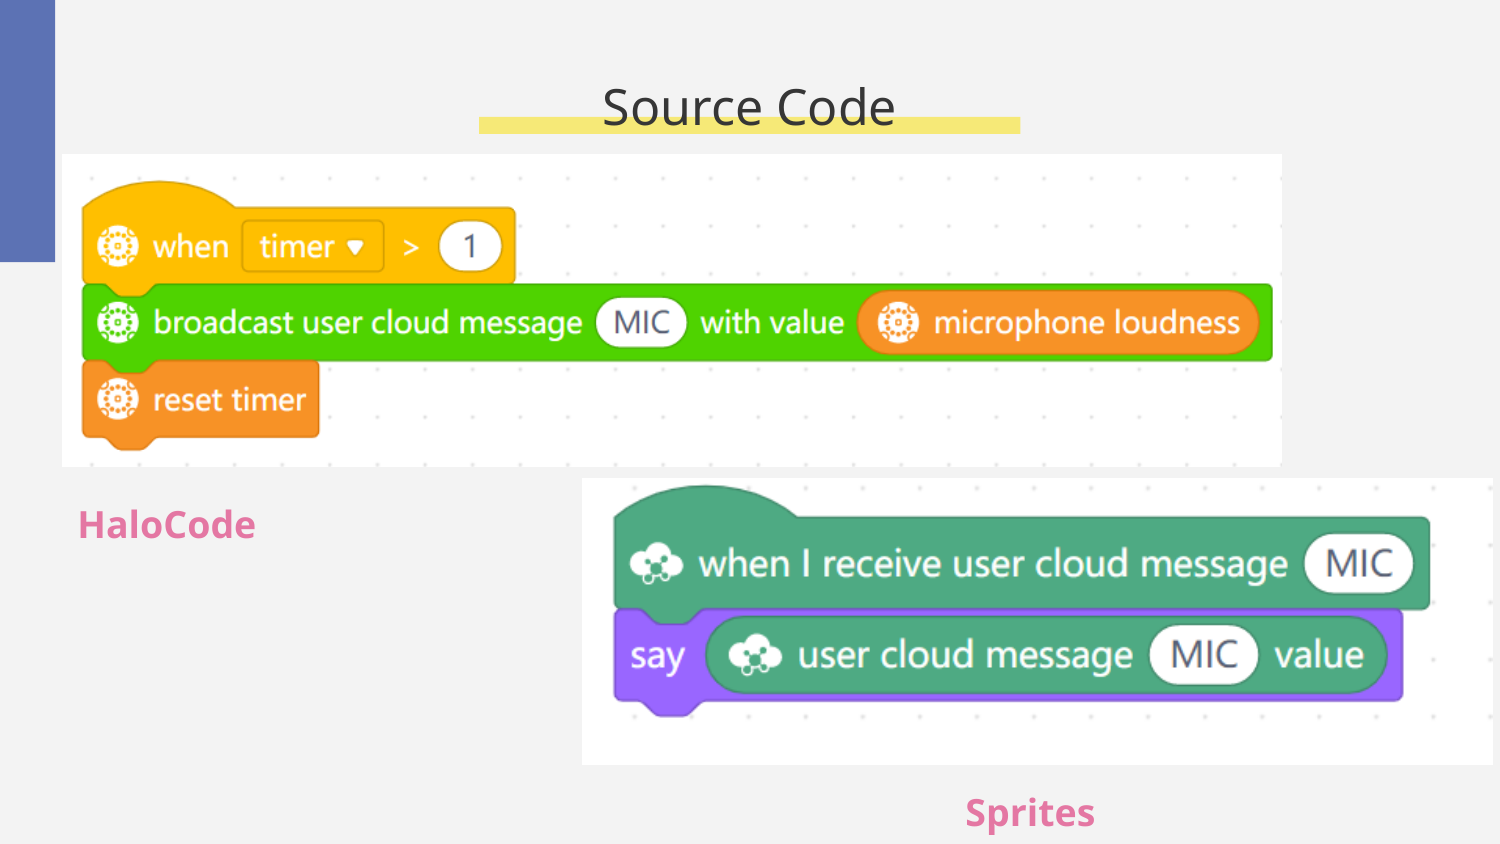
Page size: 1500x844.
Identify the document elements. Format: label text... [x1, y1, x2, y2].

text_box HaloCode [62, 479, 580, 557]
picture [582, 478, 1493, 765]
text_box Sprites [588, 772, 1473, 844]
picture [62, 154, 1282, 467]
title Source Code [51, 60, 1449, 155]
